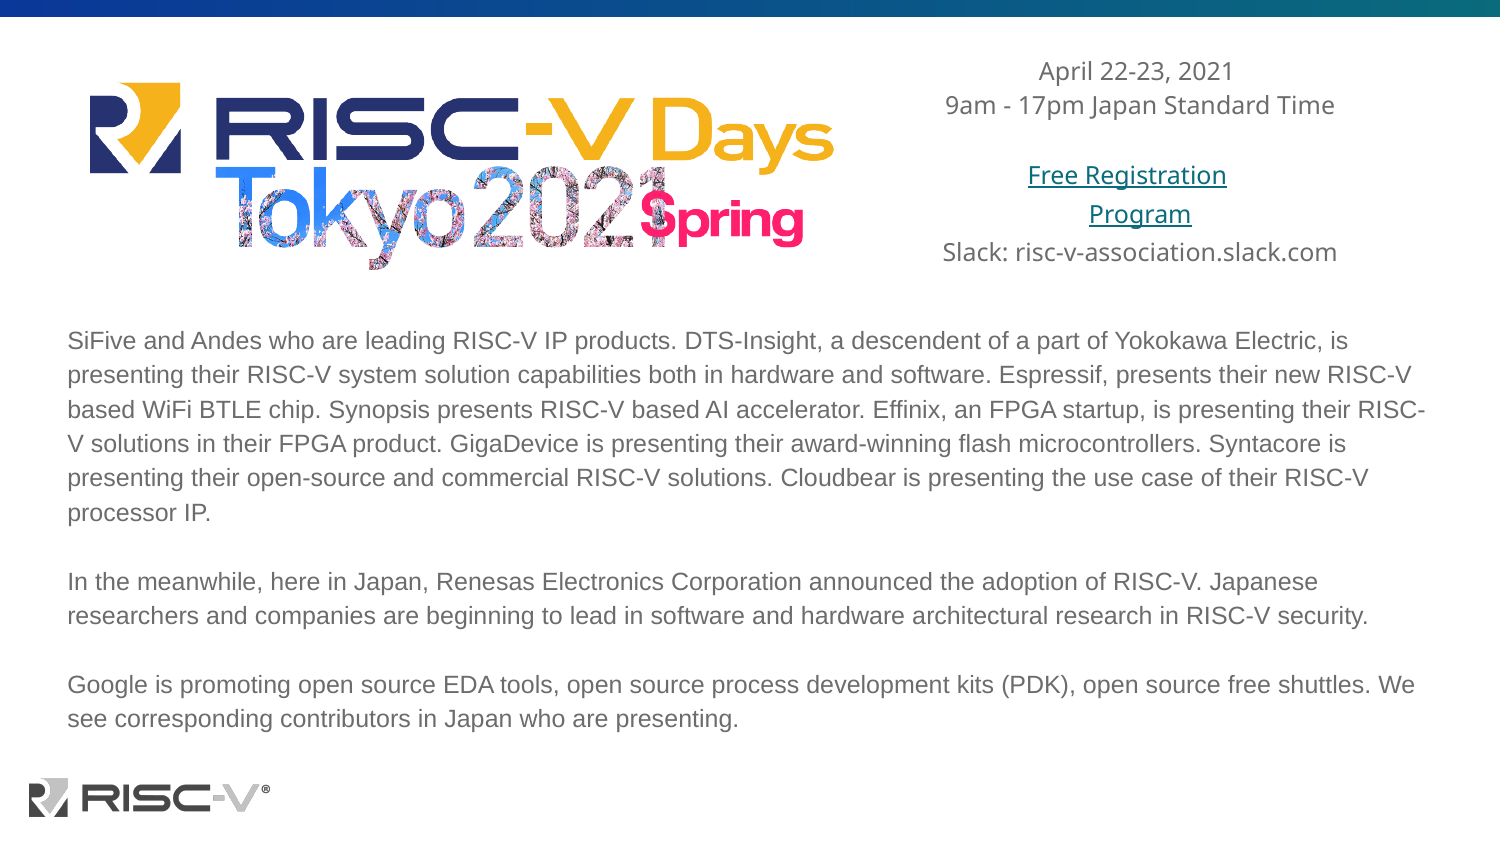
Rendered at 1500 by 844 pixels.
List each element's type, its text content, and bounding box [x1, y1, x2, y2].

picture [29, 778, 270, 817]
text_box SiFive and Andes who are leading RISC-V IP products. DTS-Insight, a descendent of a part of Yokokawa Electric, is presenting their RISC-V system solution capabilities both in hardware and software. Espressif, presents their new RISC-V based WiFi BTLE chip. Synopsis presents RISC-V based AI accelerator. Effinix, an FPGA startup, is presenting their RISC-V solutions in their FPGA product. GigaDevice is presenting their award-winning flash microcontrollers. Syntacore is presenting their open-source and commercial RISC-V solutions. Cloudbear is presenting the use case of their RISC-V processor IP. In the meanwhile, here in Japan, Renesas Electronics Corporation announced the adoption of RISC-V. Japanese researchers and companies are beginning to lead in software and hardware architectural research in RISC-V security. Google is promoting open source EDA tools, open source process development kits (PDK), open source free shuttles. We see corresponding contributors in Japan who are presenting. [33, 304, 1447, 778]
picture [81, 73, 862, 278]
list April 22-23, 2021 9am - 17pm Japan Standard Time Free Registration Program Slack: risc-v-association.slack.com [875, 36, 1387, 256]
